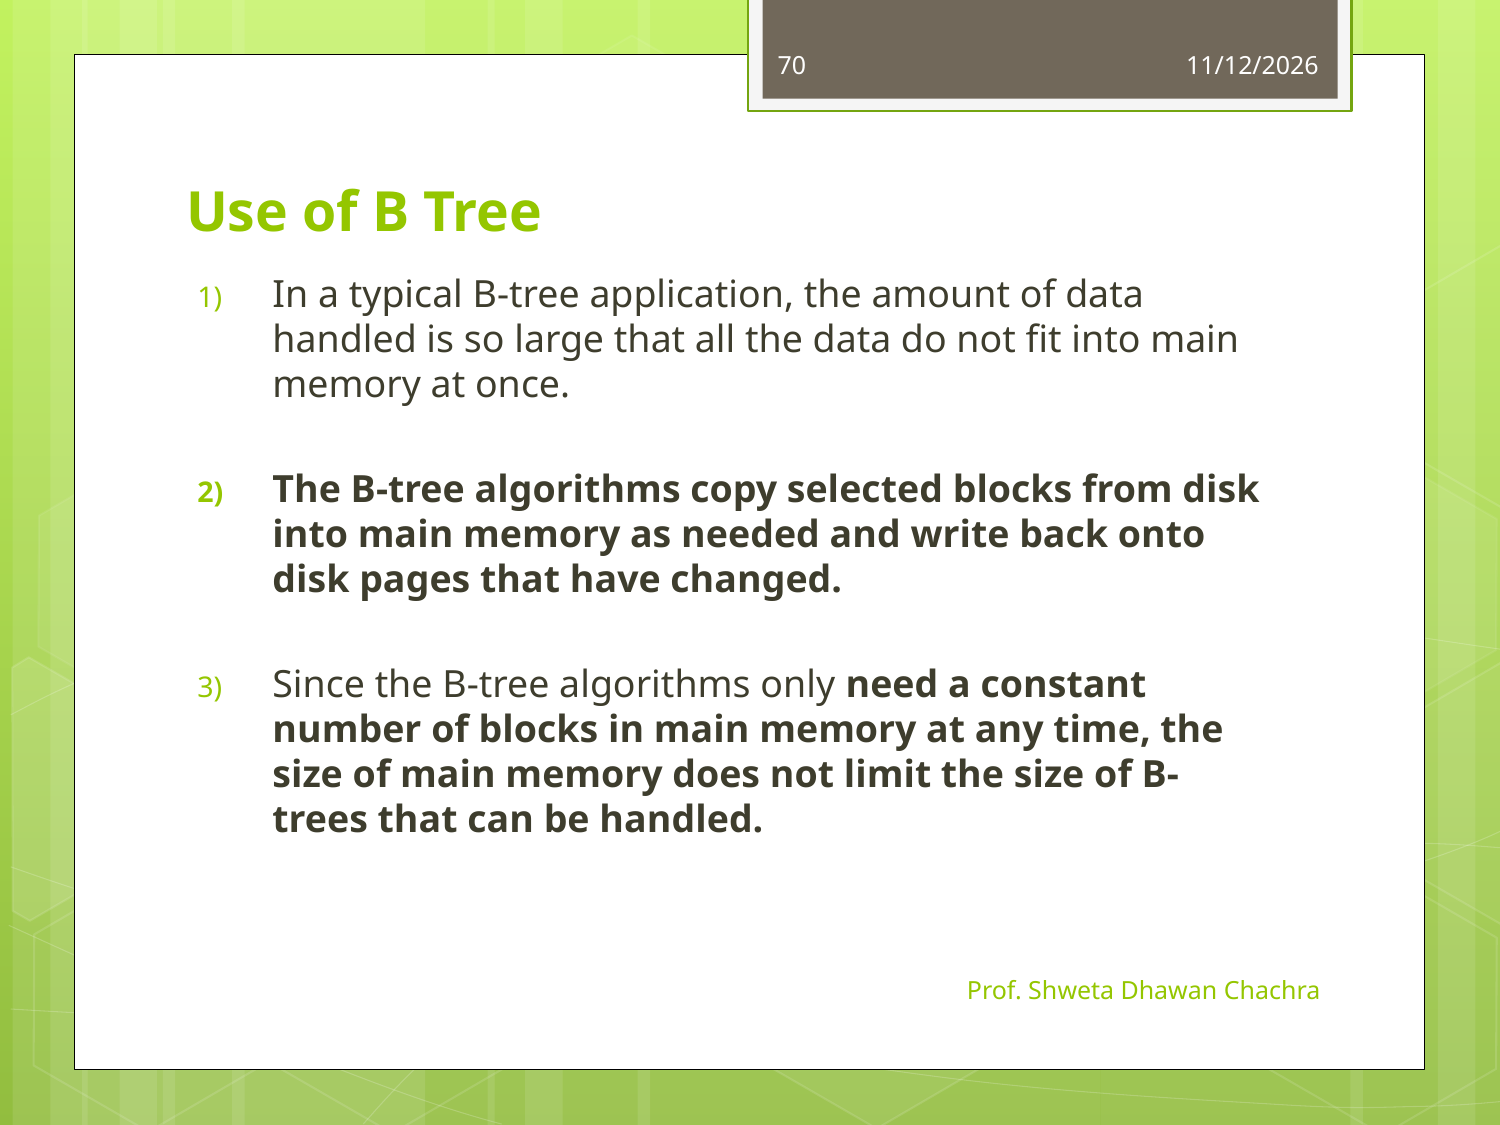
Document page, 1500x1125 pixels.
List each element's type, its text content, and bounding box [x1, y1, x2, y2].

footer Prof. Shweta Dhawan Chachra [761, 960, 1336, 1020]
slide_number 70 [762, 36, 982, 97]
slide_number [983, 36, 1334, 97]
title Use of B Tree [171, 168, 1324, 250]
list In a typical B-tree application, the amount of data handled is so large that all the data do not fit into main memory at once. The B-tree algorithms copy selected blocks from disk into main memory as needed and write back onto disk pages that have changed. Since the B-tree algorithms only need a constant number of blocks in main memory at any time, the size of main memory does not limit the size of B-trees that can be handled. [171, 262, 1283, 957]
